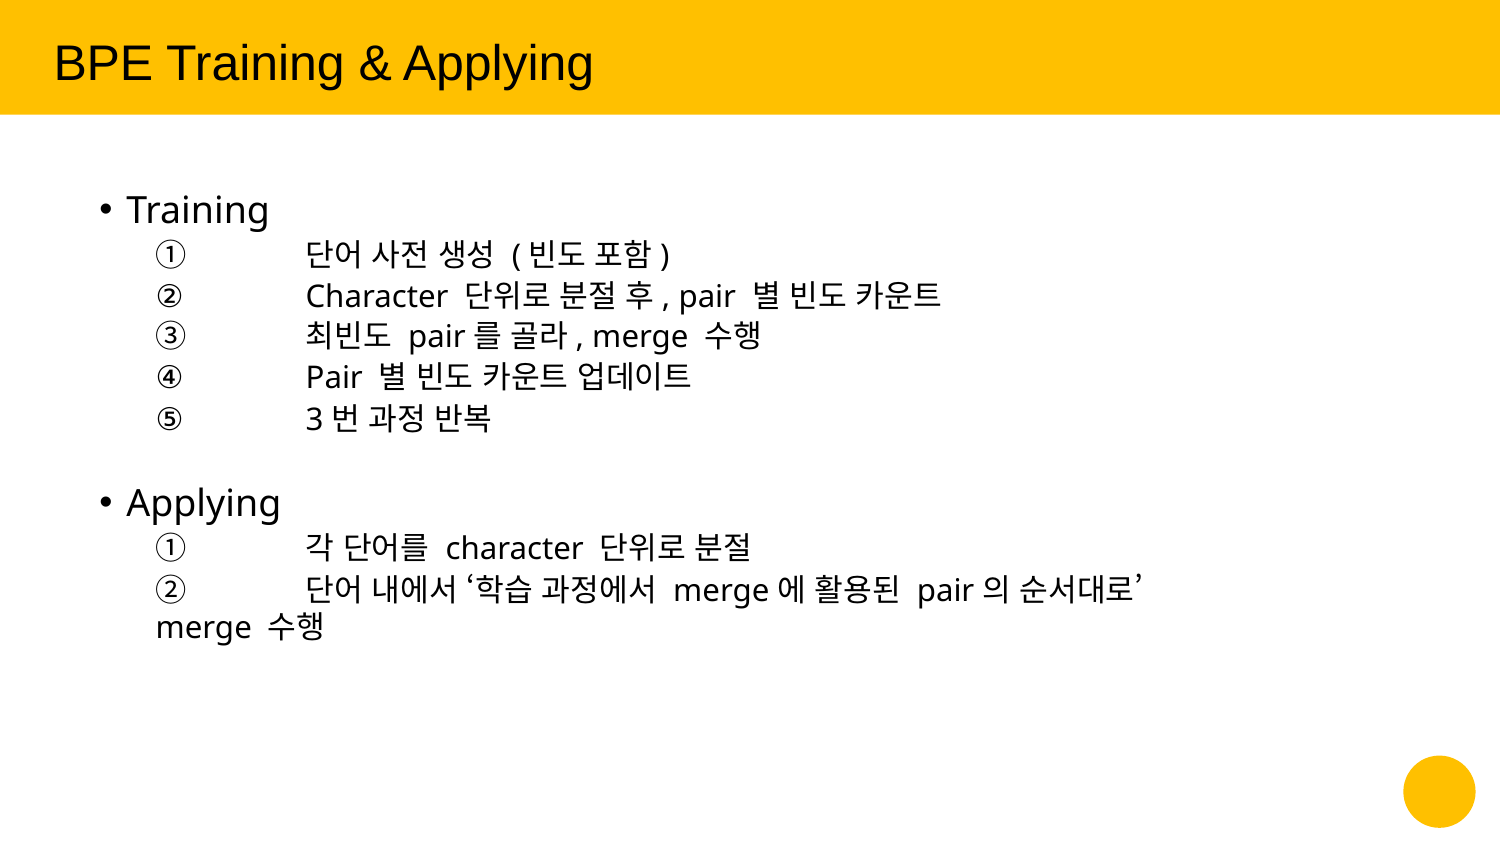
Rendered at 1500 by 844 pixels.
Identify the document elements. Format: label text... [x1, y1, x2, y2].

text_box BPE Training & Applying [42, 41, 1309, 87]
text_box Training ① 단어 사전 생성 (빈도 포함) ② Character 단위로 분절 후, pair 별 빈도 카운트 ③ 최빈도 pair를 골라, merge 수행 ④ Pair 별 빈도 카운트 업데이트 ⑤ 3번 과정 반복 Applying ① 각 단어를 character 단위로 분절 ② 단어 내에서 ‘학습 과정에서 merge에 활용된 pair의 순서대로’ merge 수행 [97, 178, 1168, 645]
